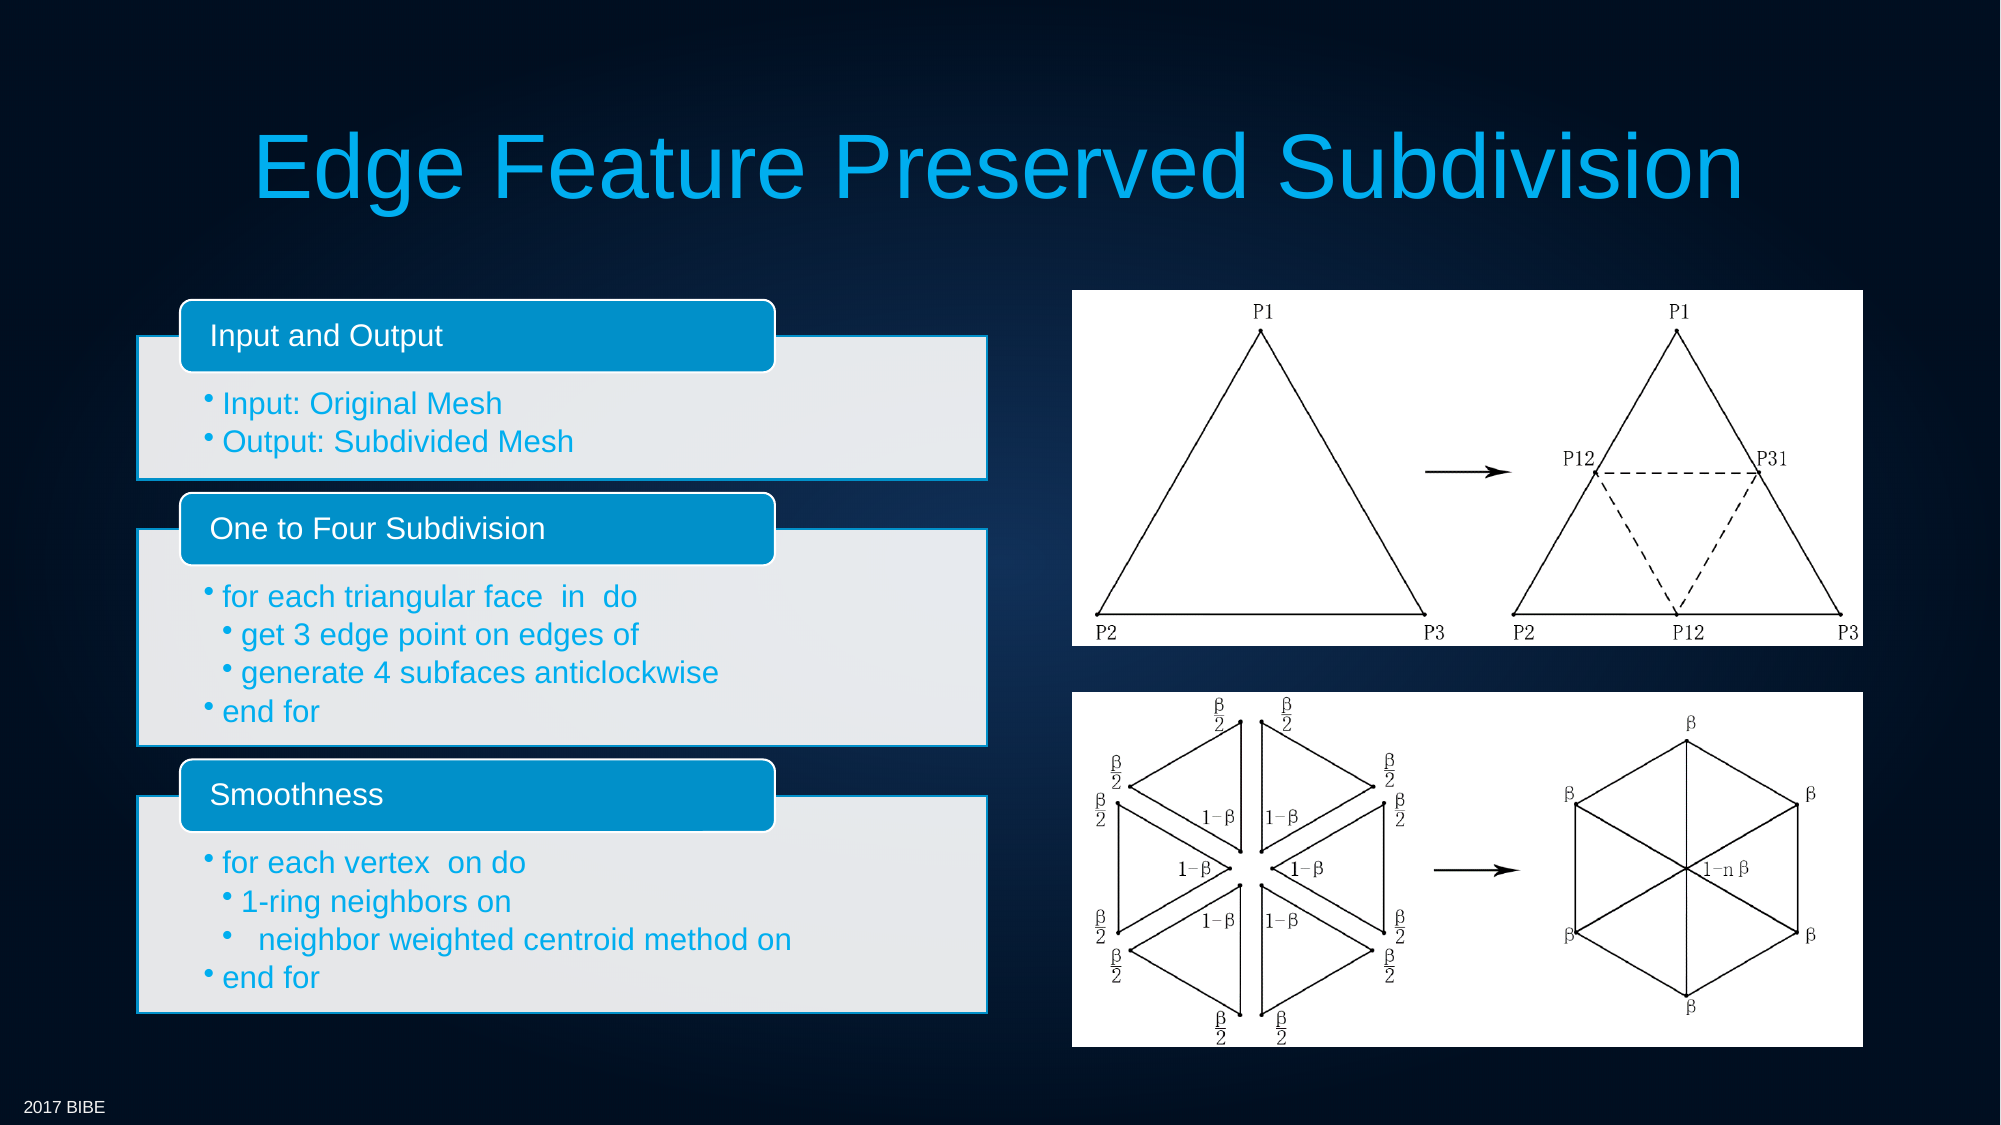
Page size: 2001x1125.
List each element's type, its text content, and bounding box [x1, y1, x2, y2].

text_box 2017 BIBE [0, 1090, 121, 1125]
title Edge Feature Preserved Subdivision [137, 59, 1863, 278]
picture [0, 0, 2001, 1125]
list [1072, 290, 1863, 646]
